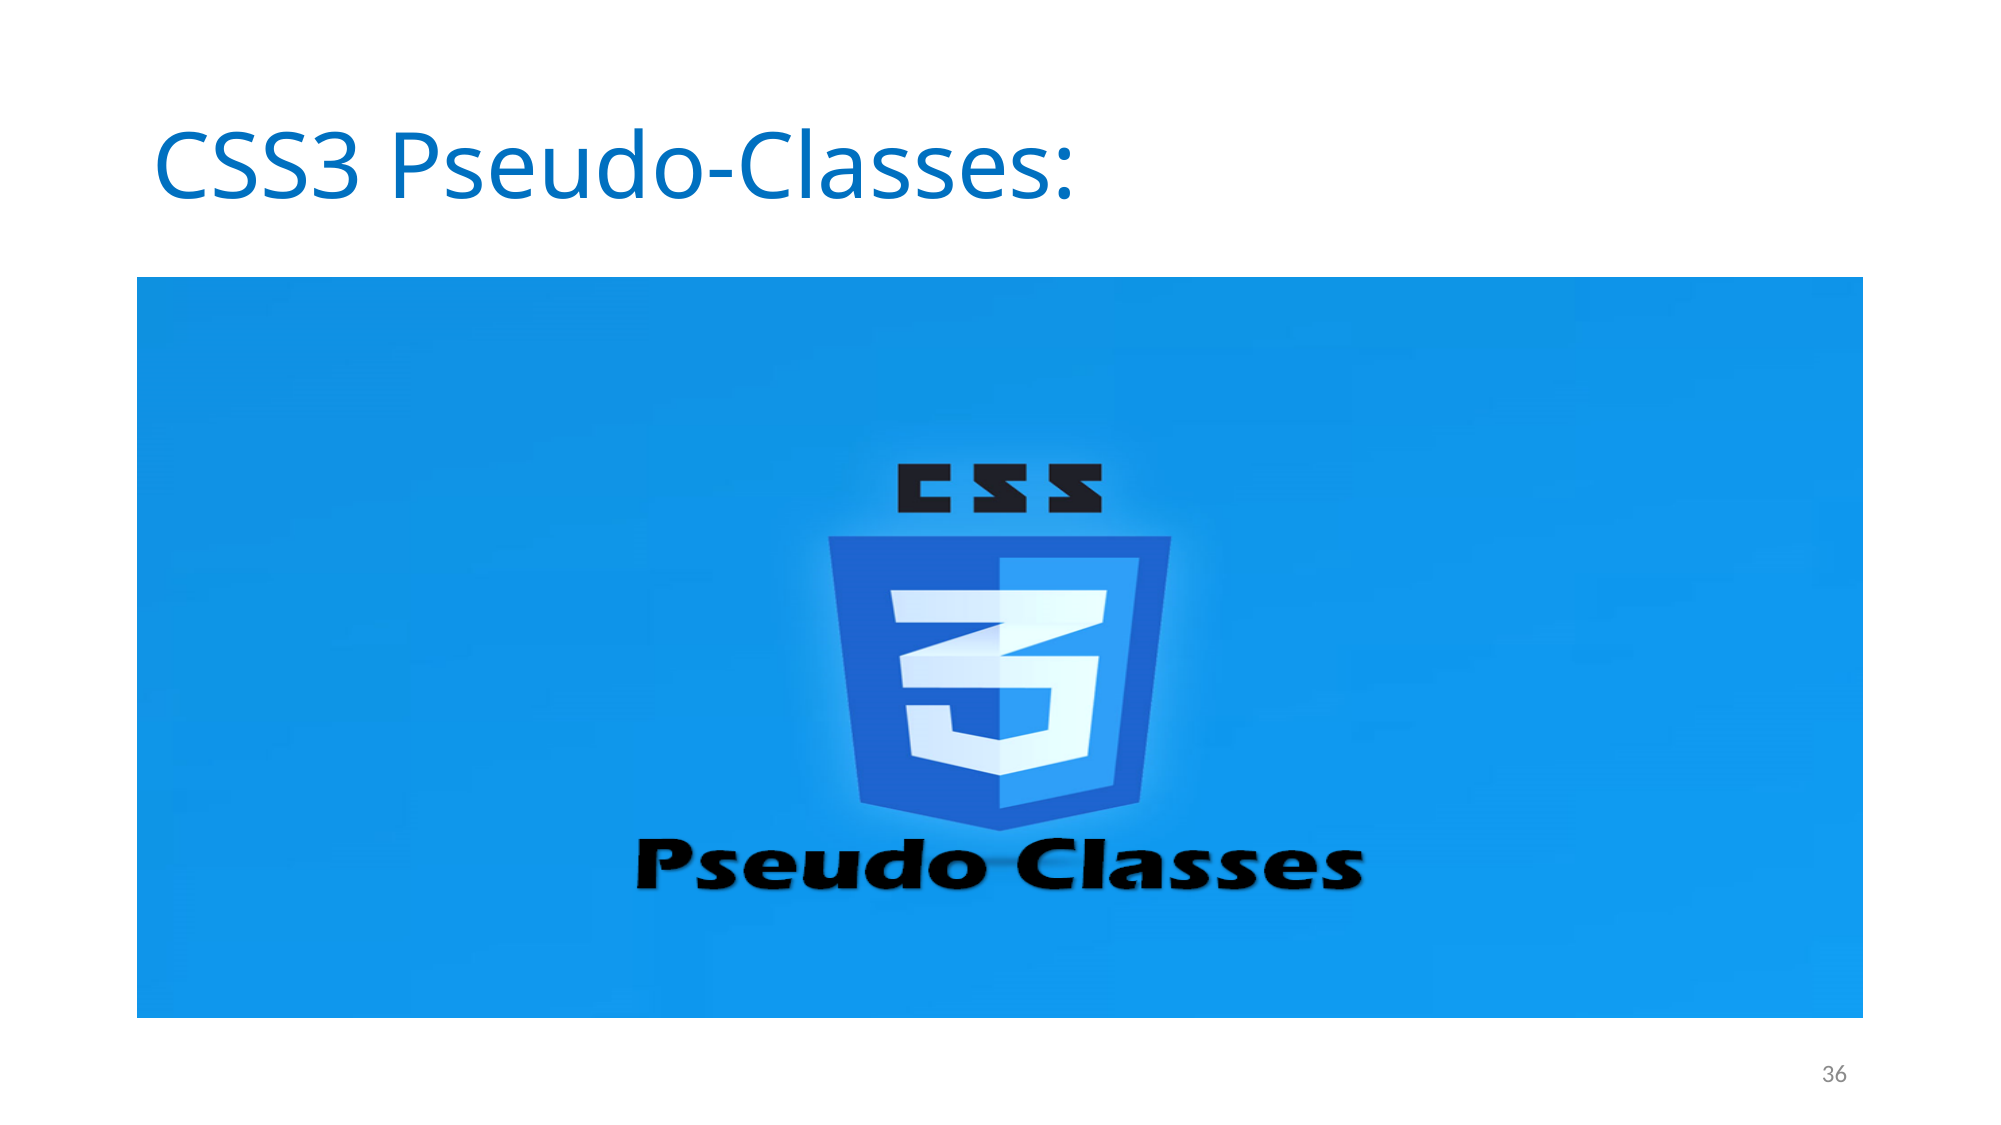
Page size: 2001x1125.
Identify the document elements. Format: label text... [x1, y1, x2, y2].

title CSS3 Pseudo-Classes: [137, 59, 1863, 277]
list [137, 277, 1863, 1018]
slide_number 36 [1412, 1042, 1863, 1103]
